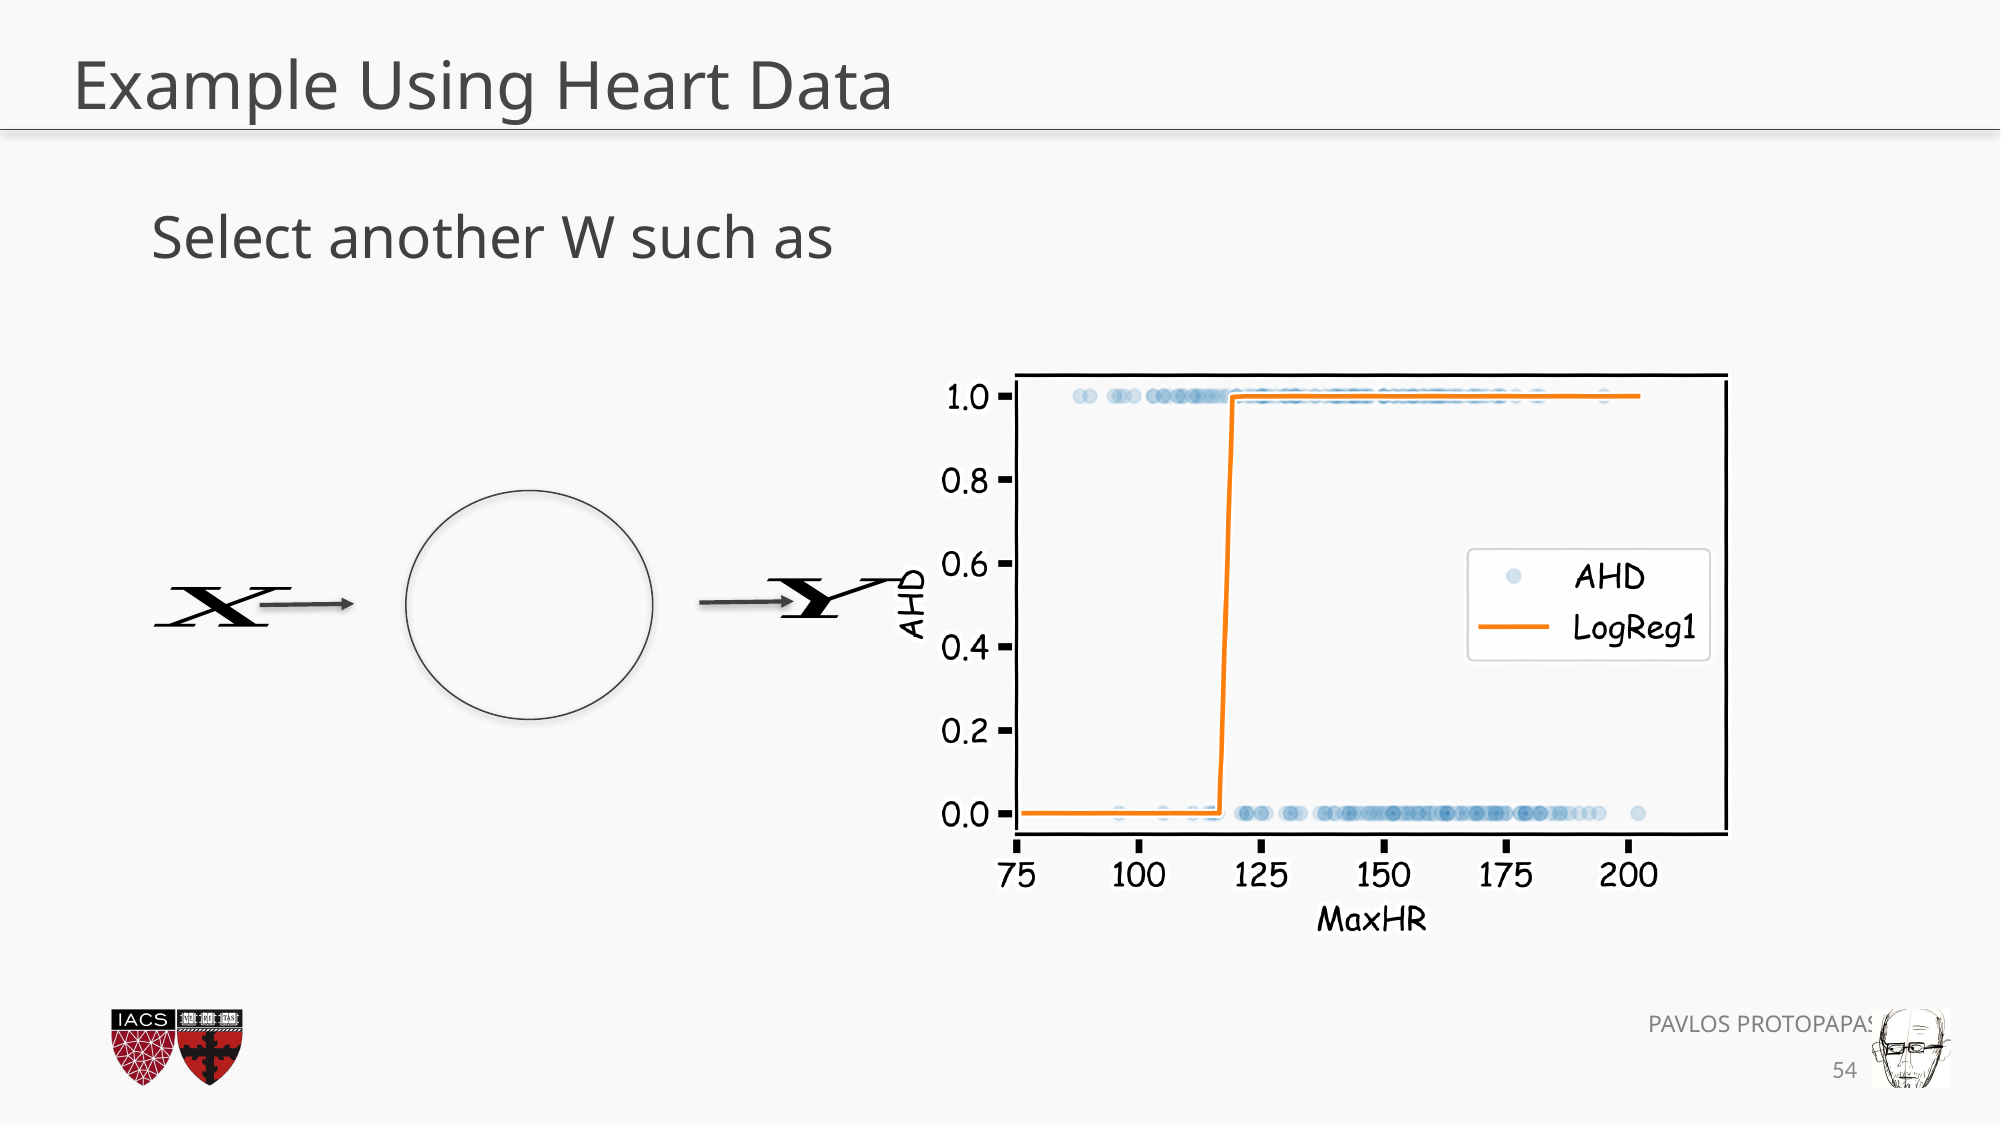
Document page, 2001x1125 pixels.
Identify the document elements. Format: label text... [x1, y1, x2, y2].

picture [1872, 1009, 1951, 1088]
text_box [144, 206, 176, 268]
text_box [144, 490, 916, 720]
title Example Using Heart Data [57, 35, 1943, 162]
slide_number 54 [1405, 1038, 1873, 1099]
list Select another W such as [136, 193, 1831, 540]
picture [109, 1009, 243, 1086]
picture [854, 293, 1868, 970]
